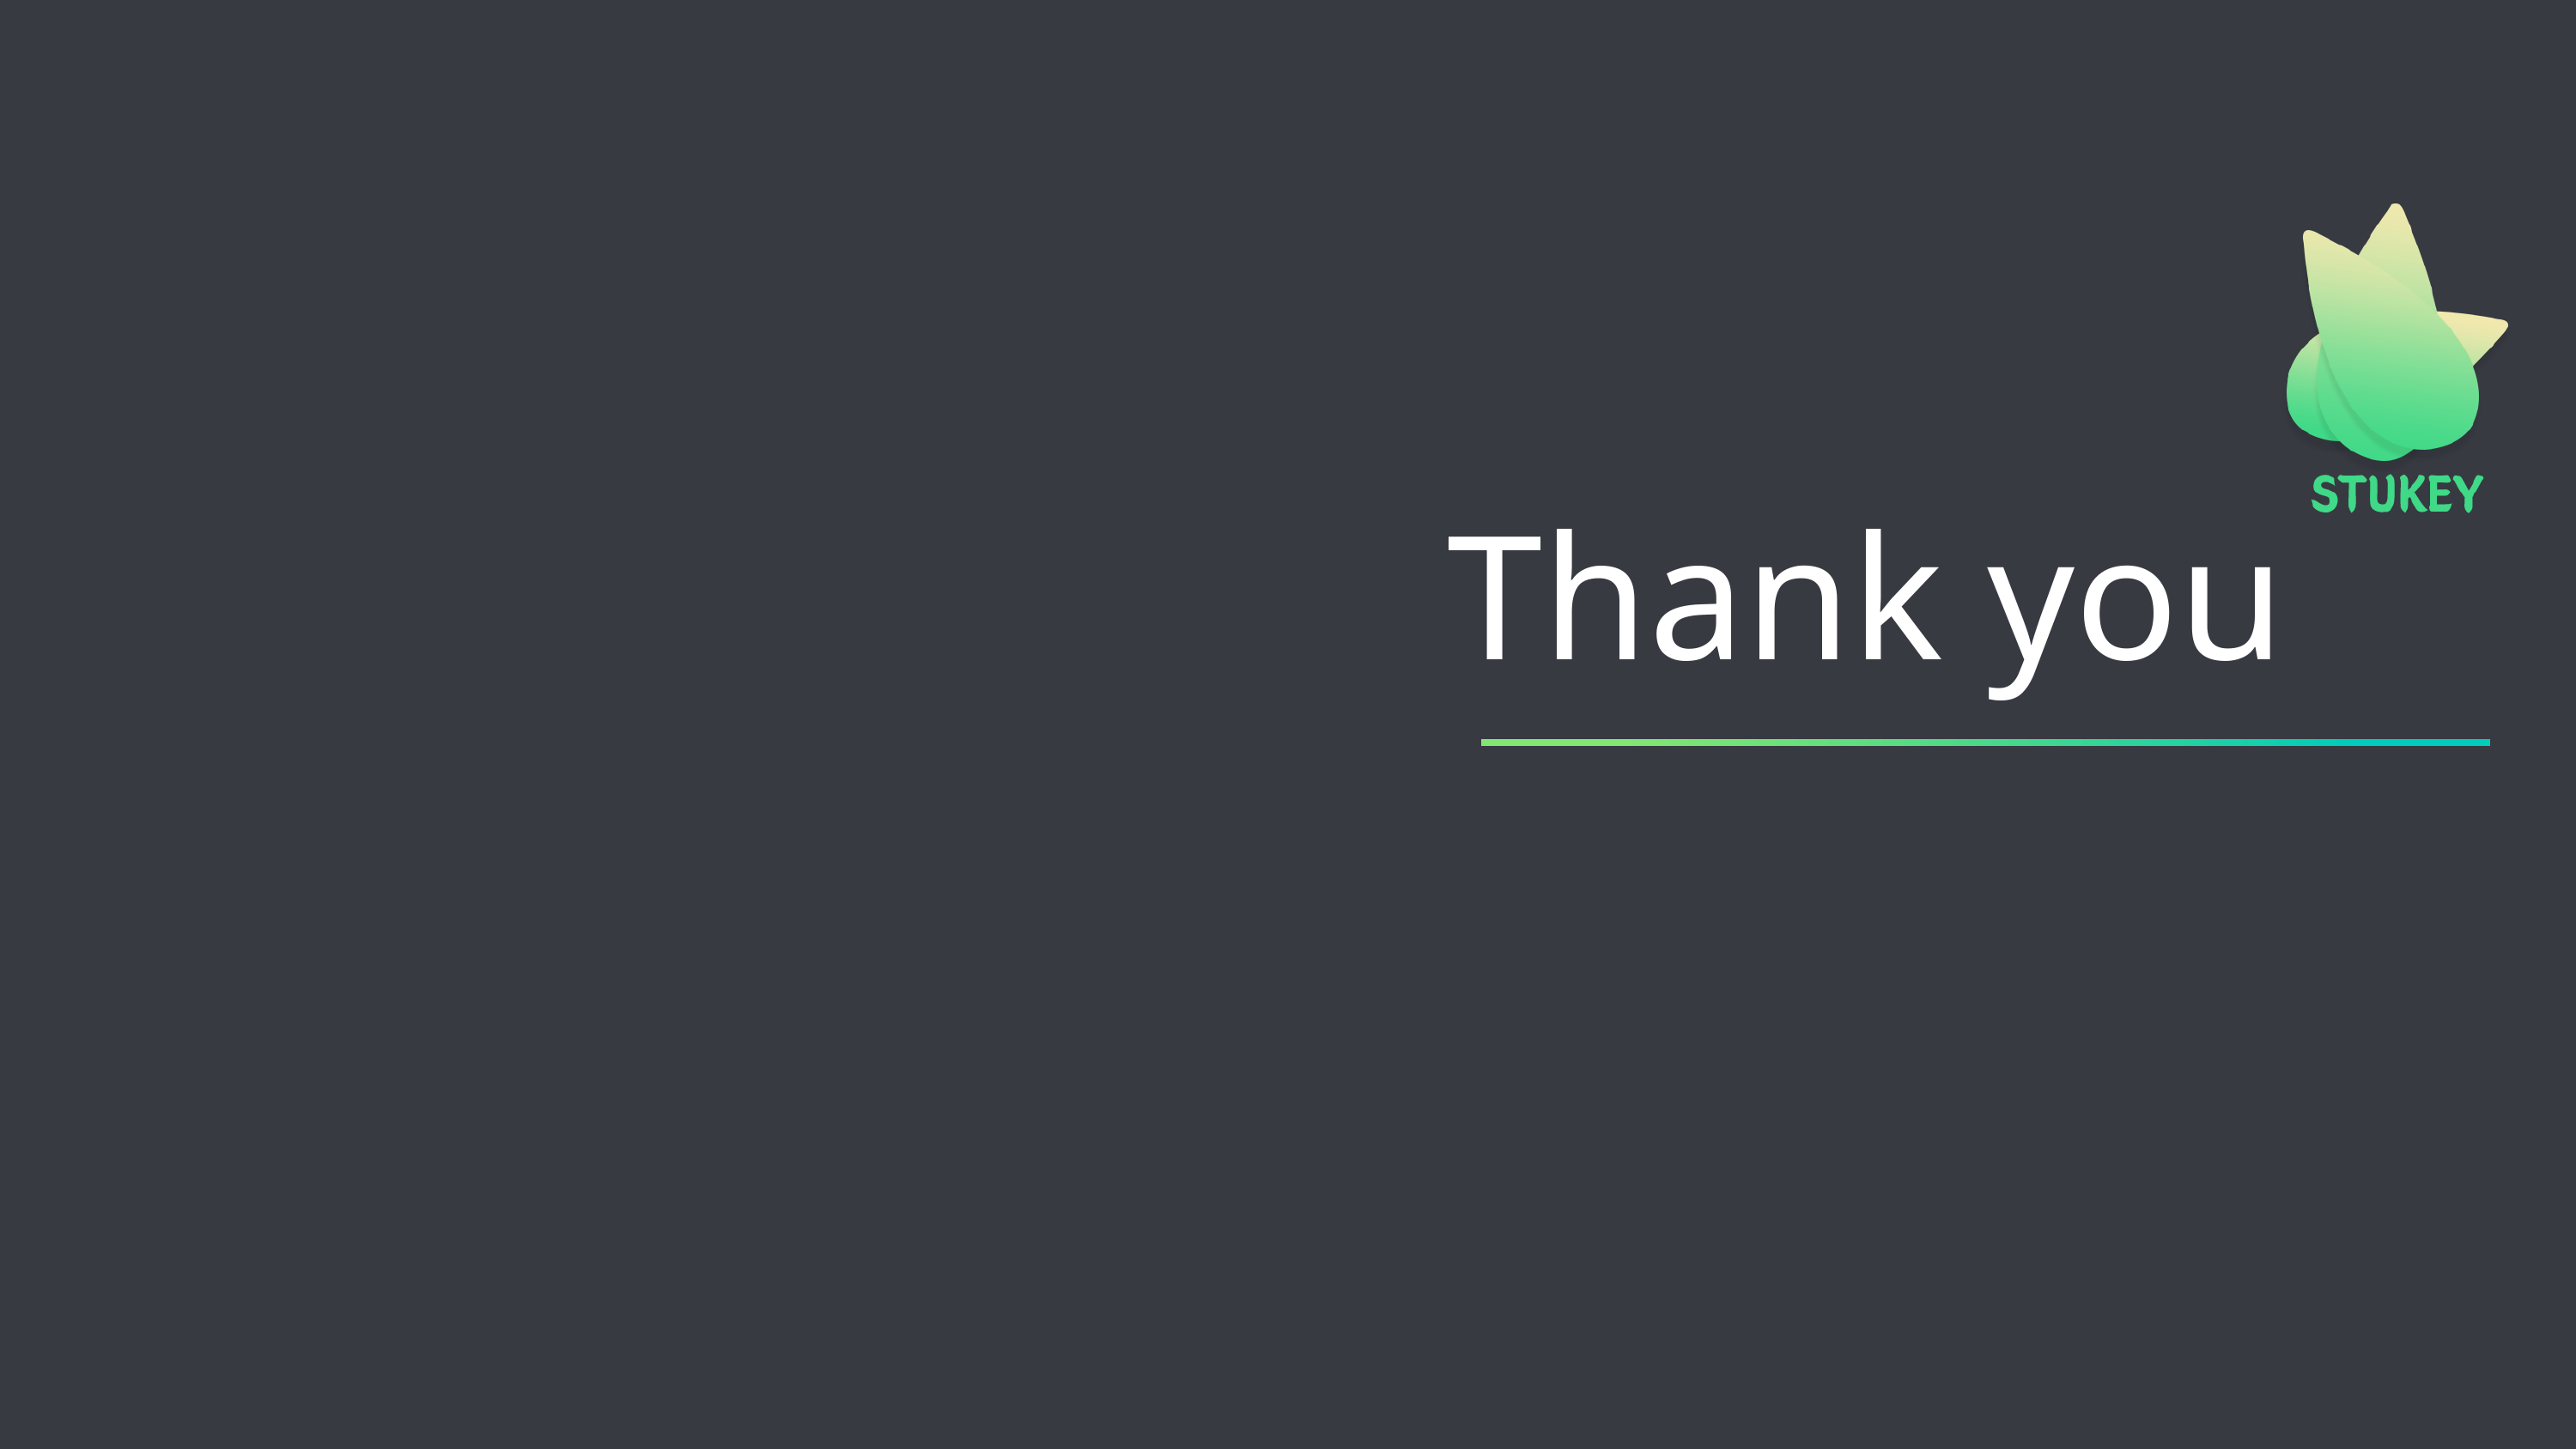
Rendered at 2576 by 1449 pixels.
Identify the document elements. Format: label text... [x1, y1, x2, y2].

text_box Thank you [1434, 482, 2576, 700]
picture [2185, 101, 2576, 596]
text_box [1480, 738, 2491, 746]
